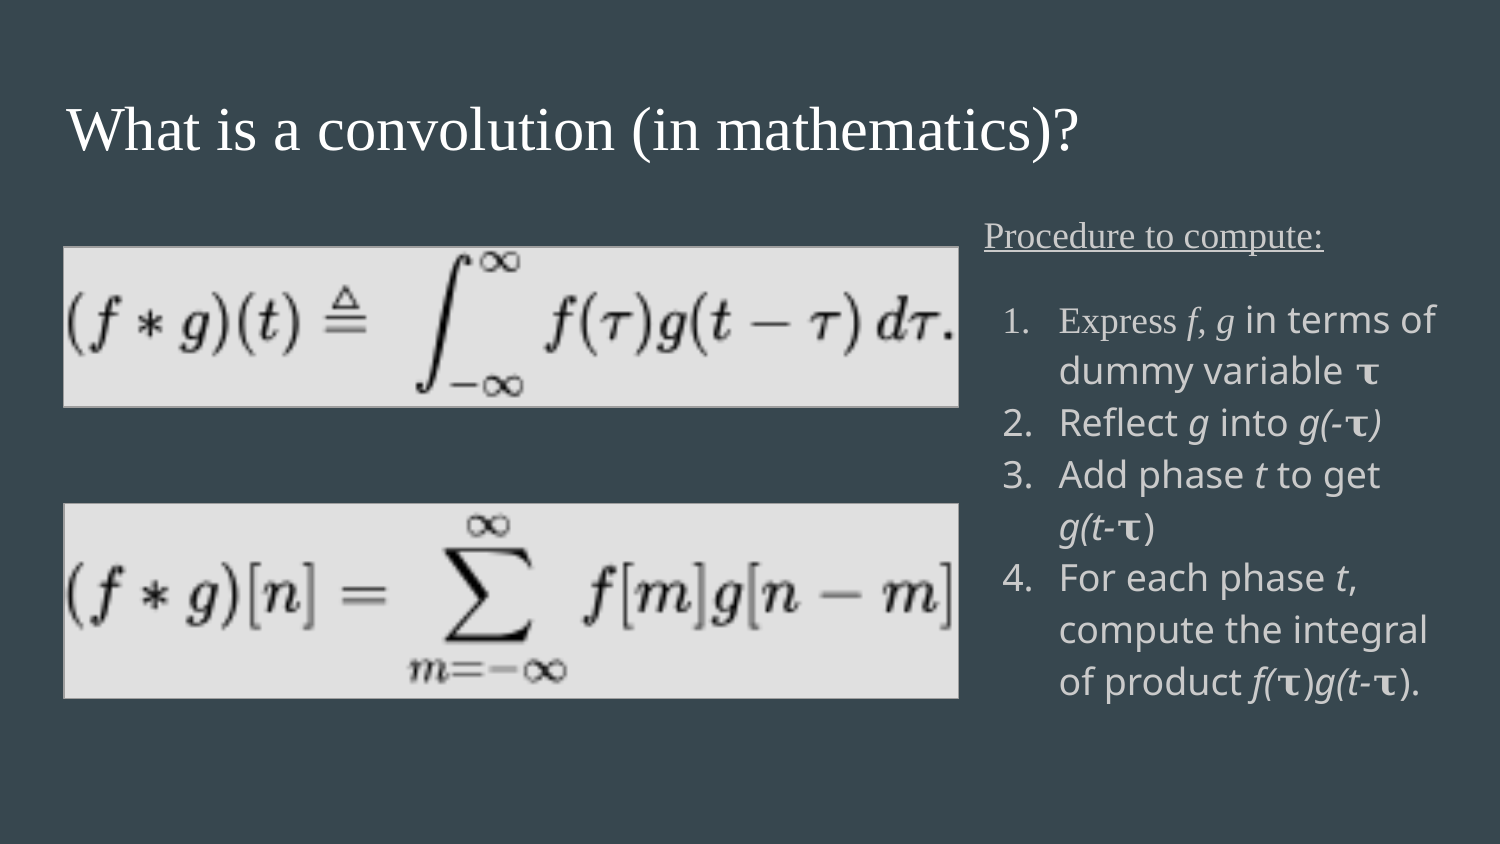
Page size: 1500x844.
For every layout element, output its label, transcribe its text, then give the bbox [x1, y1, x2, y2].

title What is a convolution (in mathematics)? [51, 72, 1449, 167]
list Procedure to compute: Express f, g in terms of dummy variable 𝛕 Reflect g into g(-𝛕) Add phase t to get g(t-𝛕) For each phase t, compute the integral of product f(𝛕)g(t-𝛕). [968, 189, 1469, 750]
picture [63, 246, 959, 408]
picture [63, 503, 959, 699]
